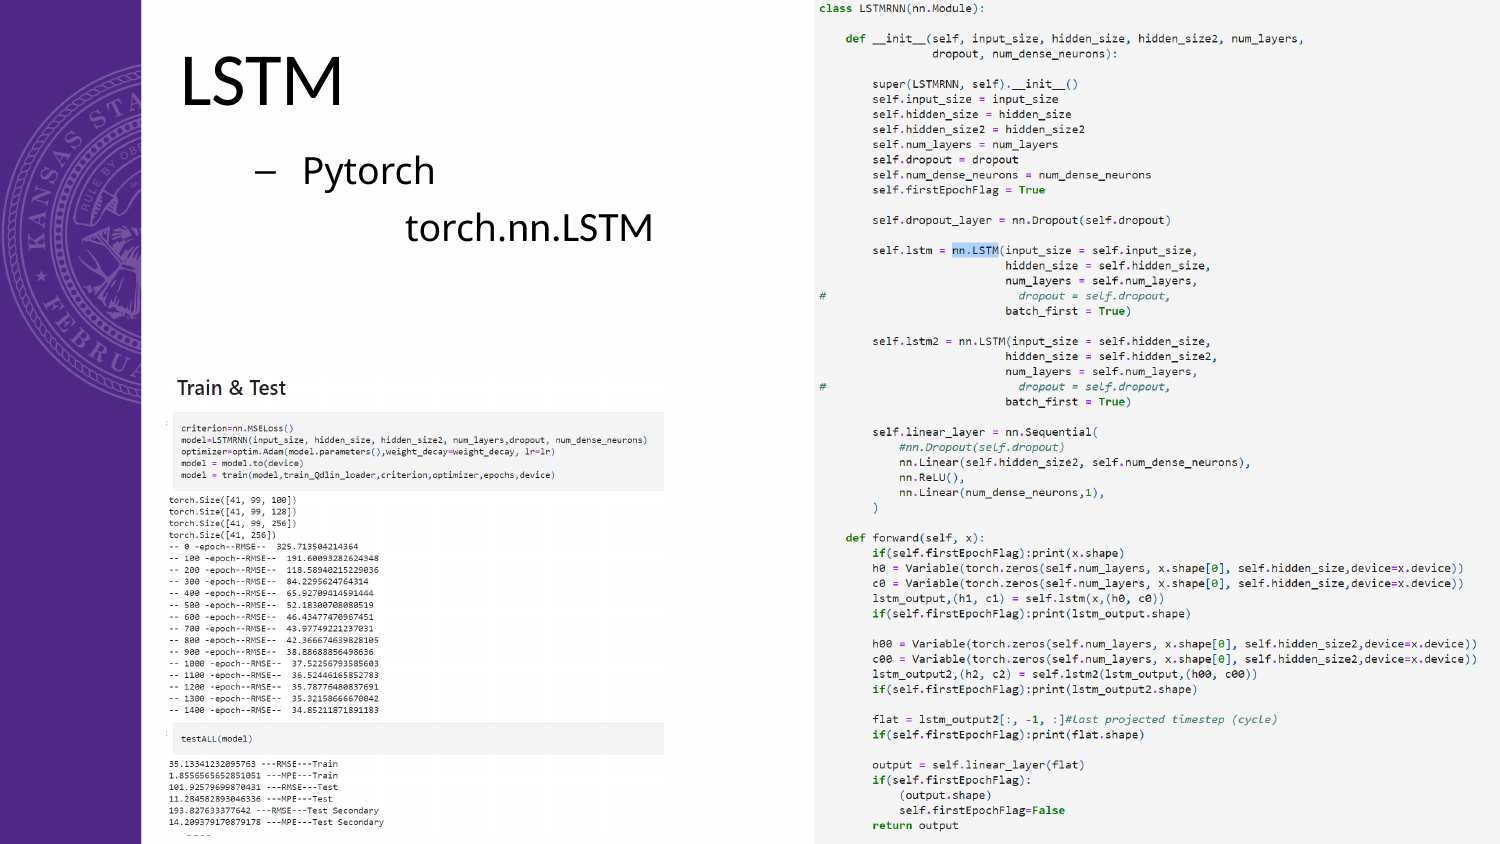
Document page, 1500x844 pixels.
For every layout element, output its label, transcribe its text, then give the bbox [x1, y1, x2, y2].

picture [0, 0, 1500, 844]
list Pytorch torch.nn.LSTM [165, 139, 808, 705]
title LSTM [165, 30, 808, 120]
